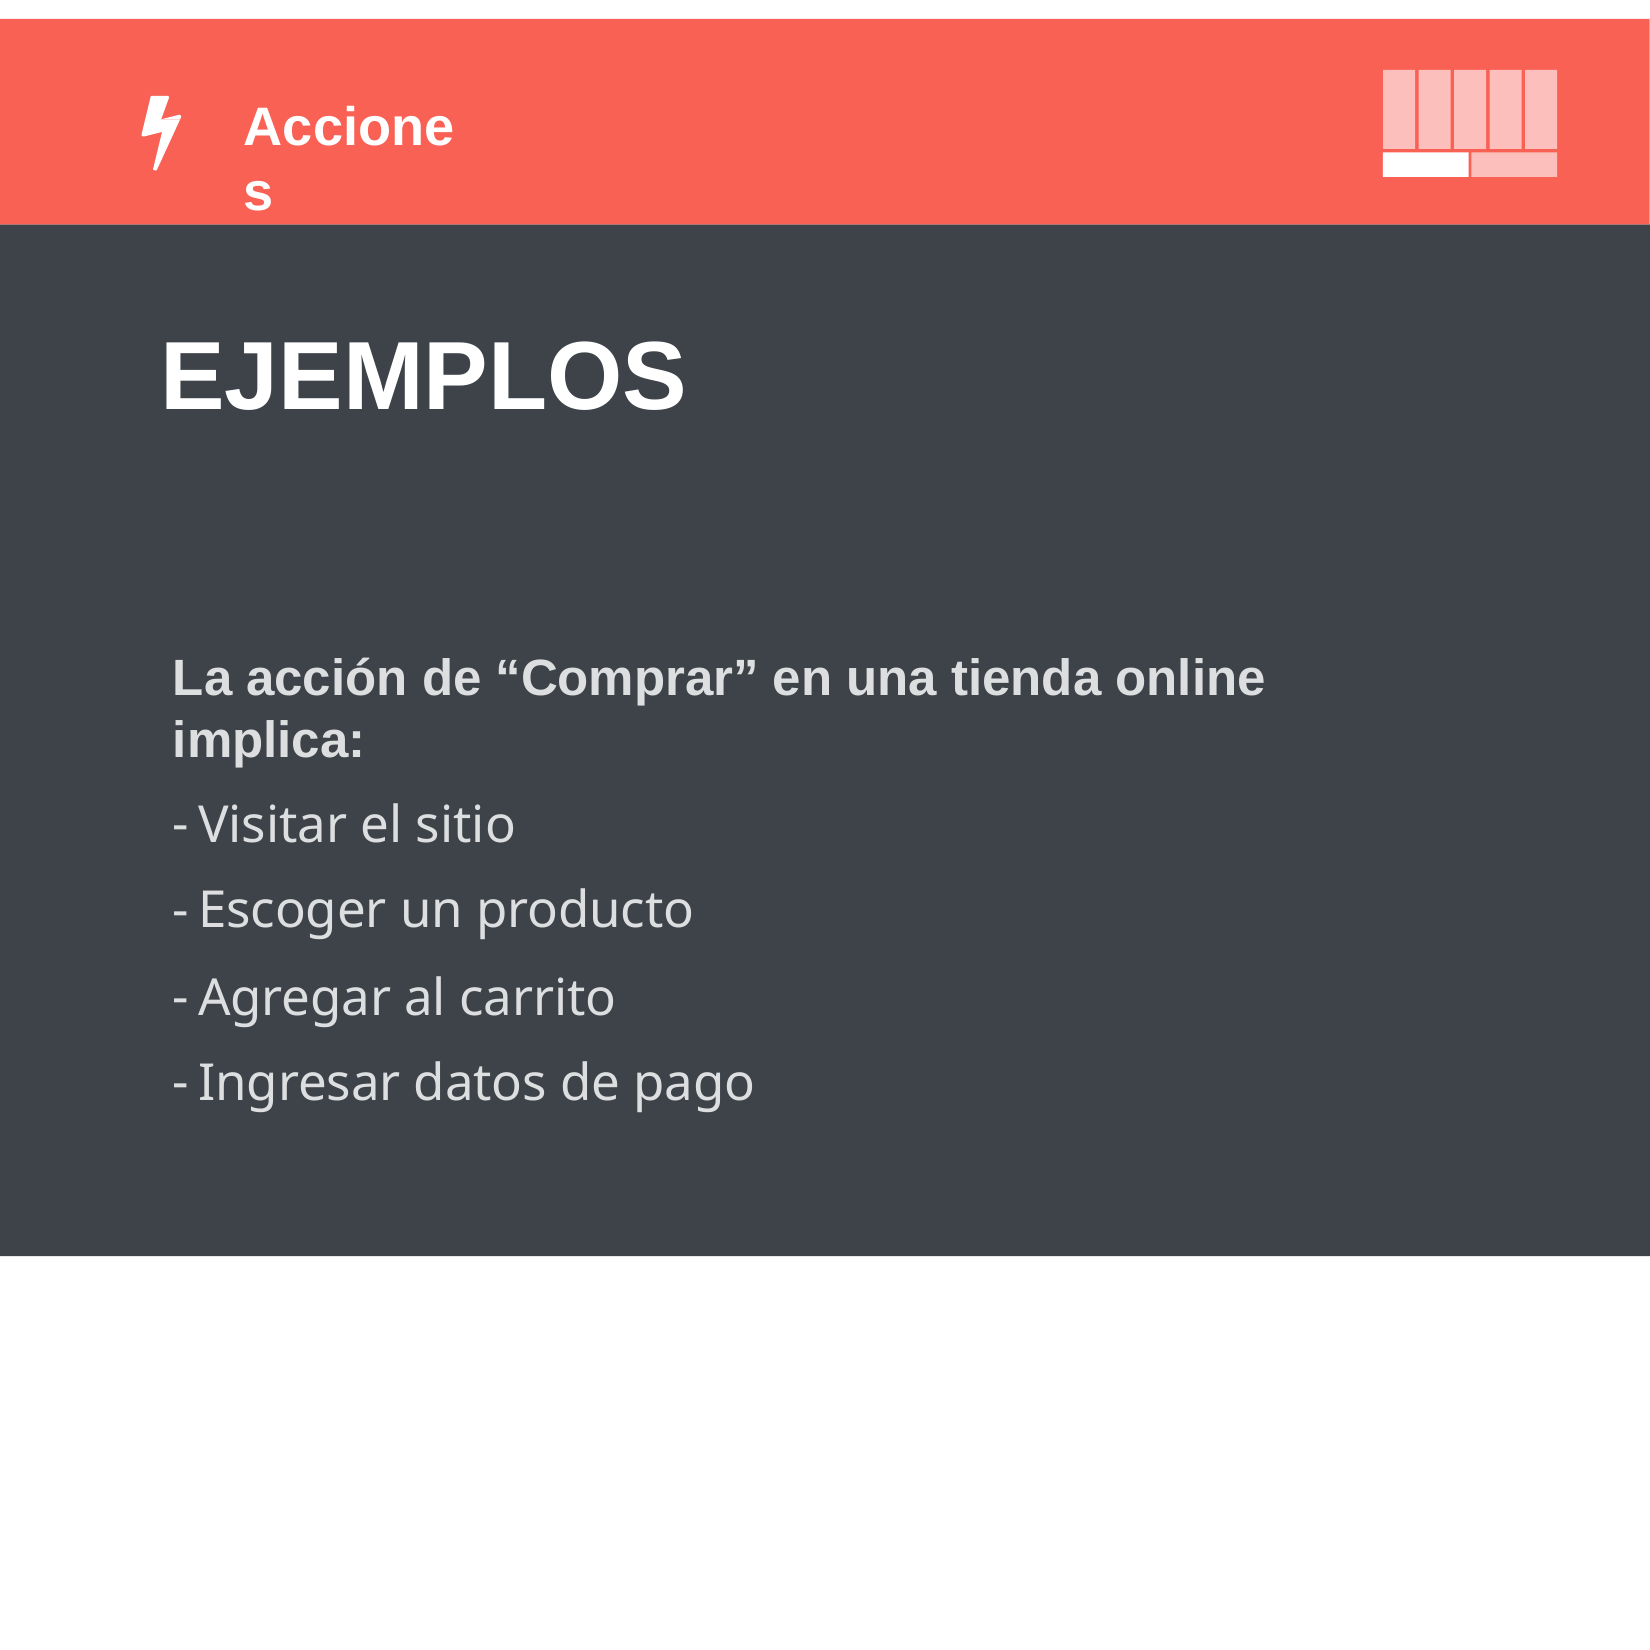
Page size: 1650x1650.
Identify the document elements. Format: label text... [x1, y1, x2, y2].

text_box [141, 95, 182, 171]
text_box [1489, 69, 1522, 149]
text_box [1383, 69, 1416, 149]
title Acciones [241, 88, 461, 368]
text_box [1471, 152, 1558, 177]
text_box [1525, 69, 1558, 149]
text_box [1454, 69, 1487, 149]
text_box [1418, 69, 1451, 149]
text_box EJEMPLOS [158, 284, 1500, 429]
text_box La acción de “Comprar” en una tienda online implica: Visitar el sitio Escoger un producto Agregar al carrito Ingresar datos de pago [170, 618, 1348, 1111]
text_box [1382, 152, 1469, 177]
